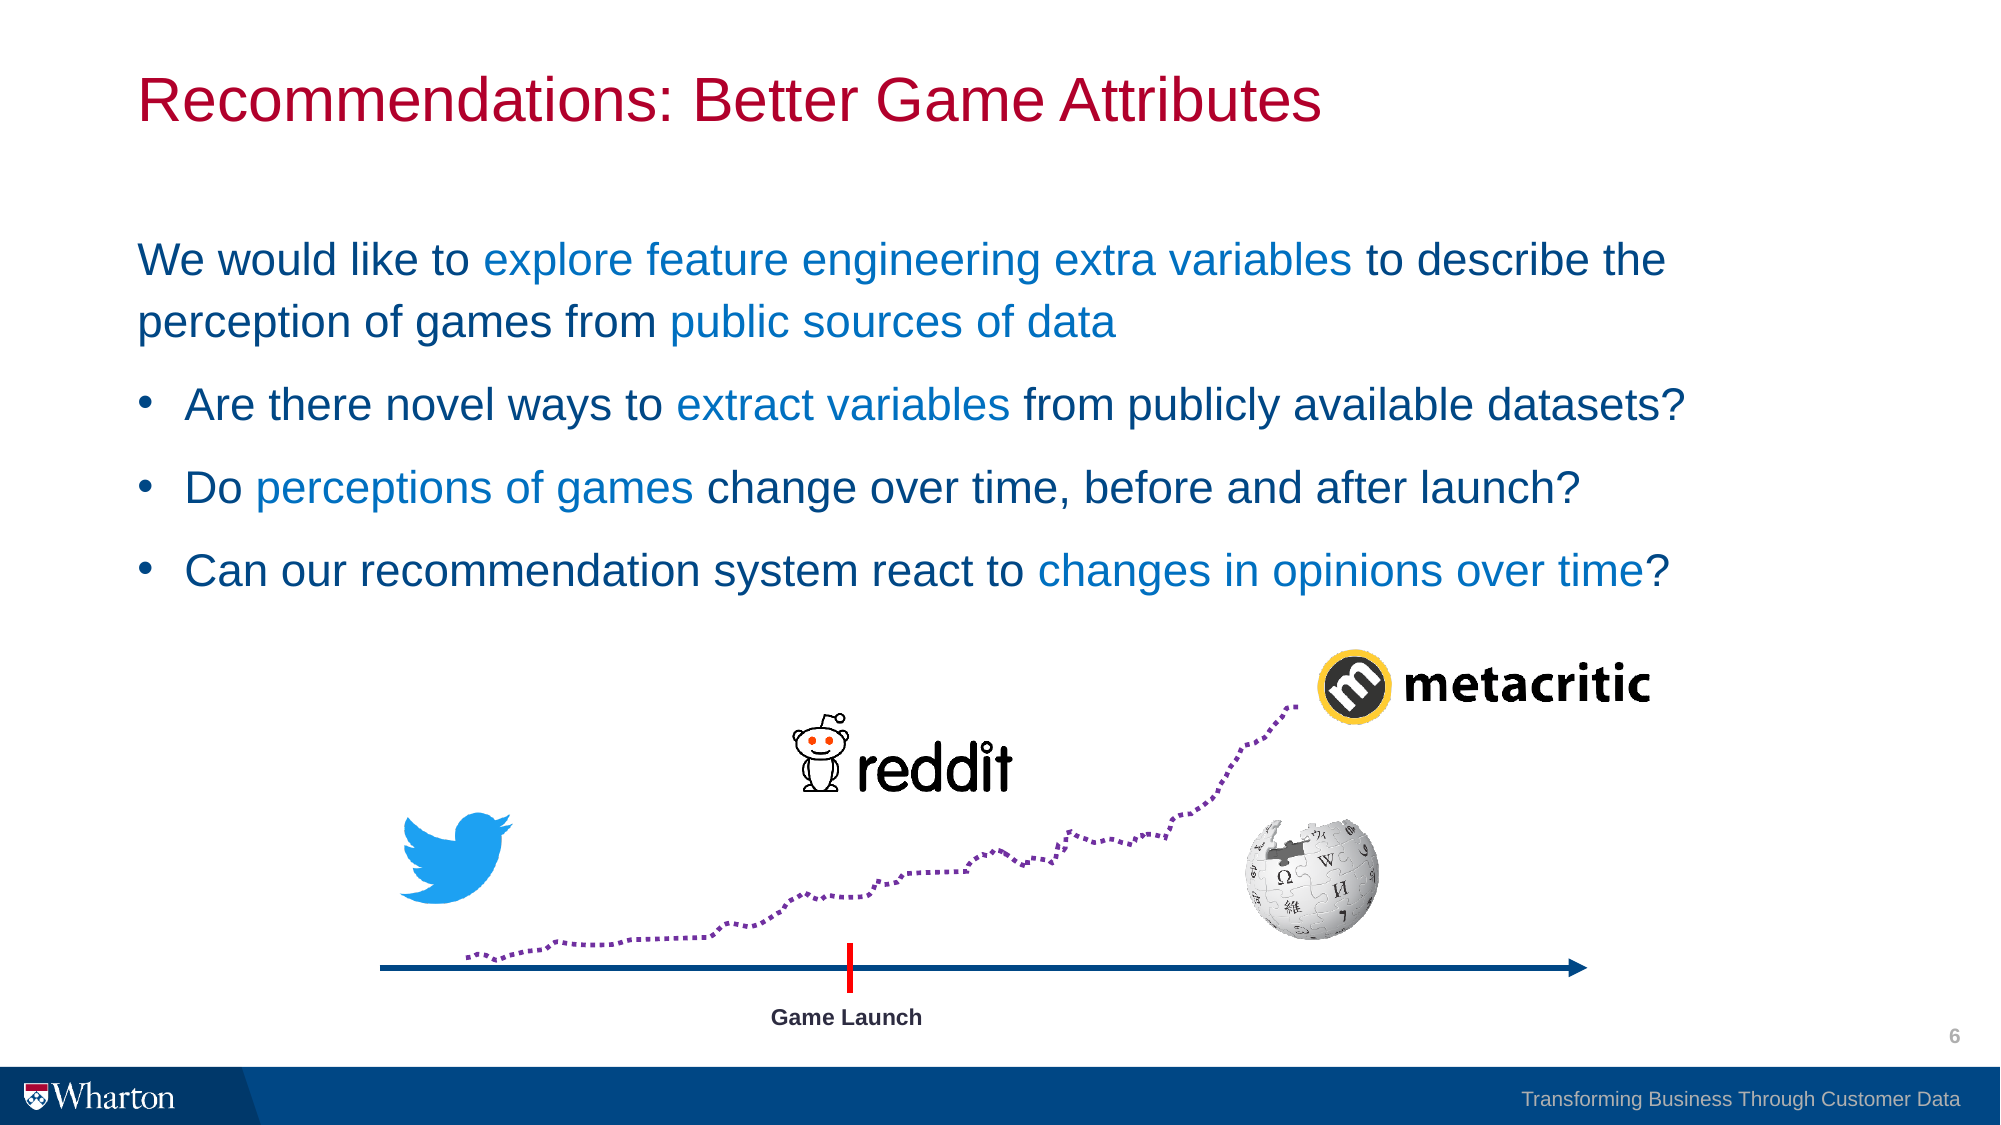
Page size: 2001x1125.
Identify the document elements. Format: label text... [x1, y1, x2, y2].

list We would like to explore feature engineering extra variables to describe the perception of games from public sources of data Are there novel ways to extract variables from publicly available datasets? Do perceptions of games change over time, before and after launch? Can our recommendation system react to changes in opinions over time? [137, 214, 1863, 929]
picture [787, 712, 1025, 792]
picture [24, 1081, 175, 1110]
title Recommendations: Better Game Attributes [137, 59, 1863, 139]
text_box [465, 705, 1300, 962]
picture [1224, 799, 1400, 946]
text_box Game Launch [737, 994, 957, 1037]
picture [1317, 649, 1650, 725]
picture [399, 812, 513, 904]
footer Transforming Business Through Customer Data [1300, 1068, 1976, 1125]
slide_number 6 [1525, 1004, 1976, 1065]
